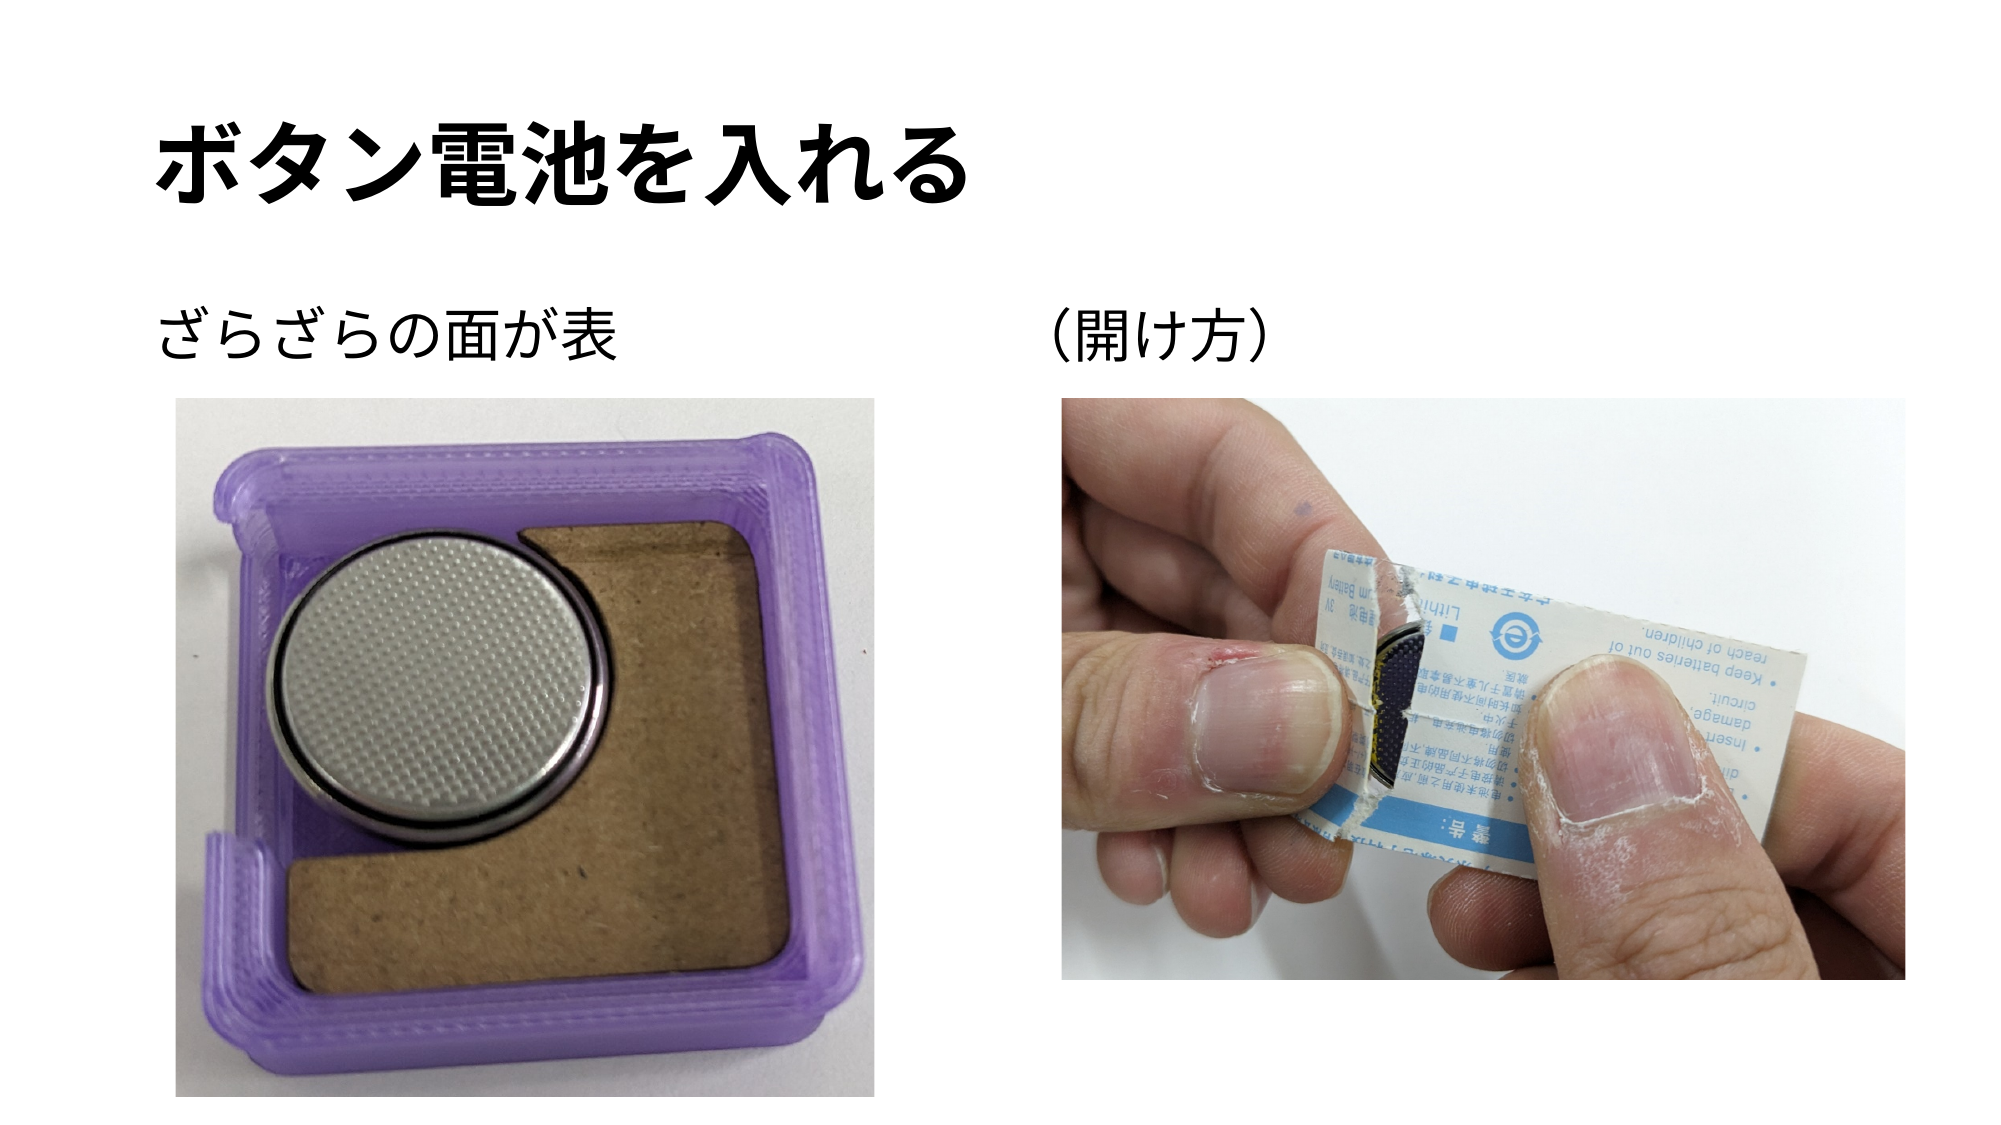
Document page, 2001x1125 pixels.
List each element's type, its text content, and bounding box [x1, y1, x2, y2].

title ボタン電池を入れる [137, 59, 1863, 278]
text_box ざらざらの面が表 [137, 299, 1000, 1013]
picture [175, 398, 875, 1097]
list （開け方） [999, 299, 1863, 1014]
picture [1061, 398, 1906, 980]
